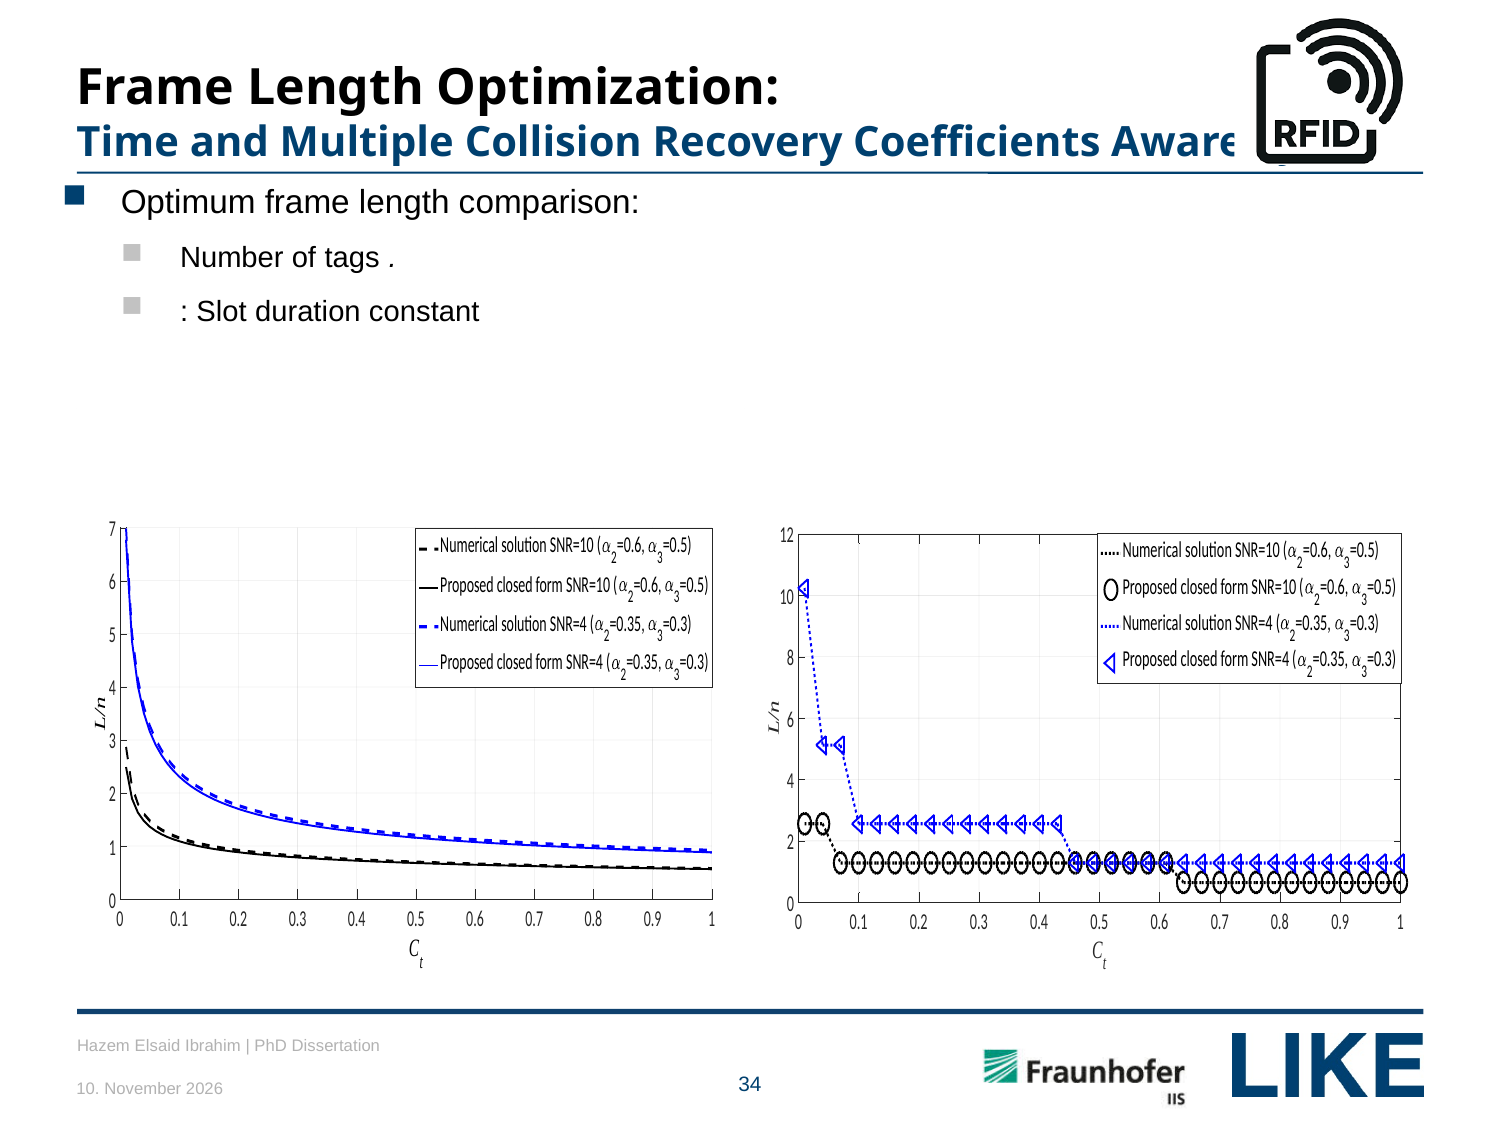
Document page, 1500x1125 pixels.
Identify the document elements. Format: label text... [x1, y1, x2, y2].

picture [758, 514, 1409, 970]
picture [80, 514, 717, 970]
chart [744, 408, 1419, 988]
title Frame Length Optimization: Time and Multiple Collision Recovery Coefficients Aware System [76, 54, 1229, 166]
picture [974, 1022, 1193, 1116]
picture [1232, 1033, 1424, 1097]
chart [76, 408, 721, 988]
picture [1234, 16, 1424, 166]
